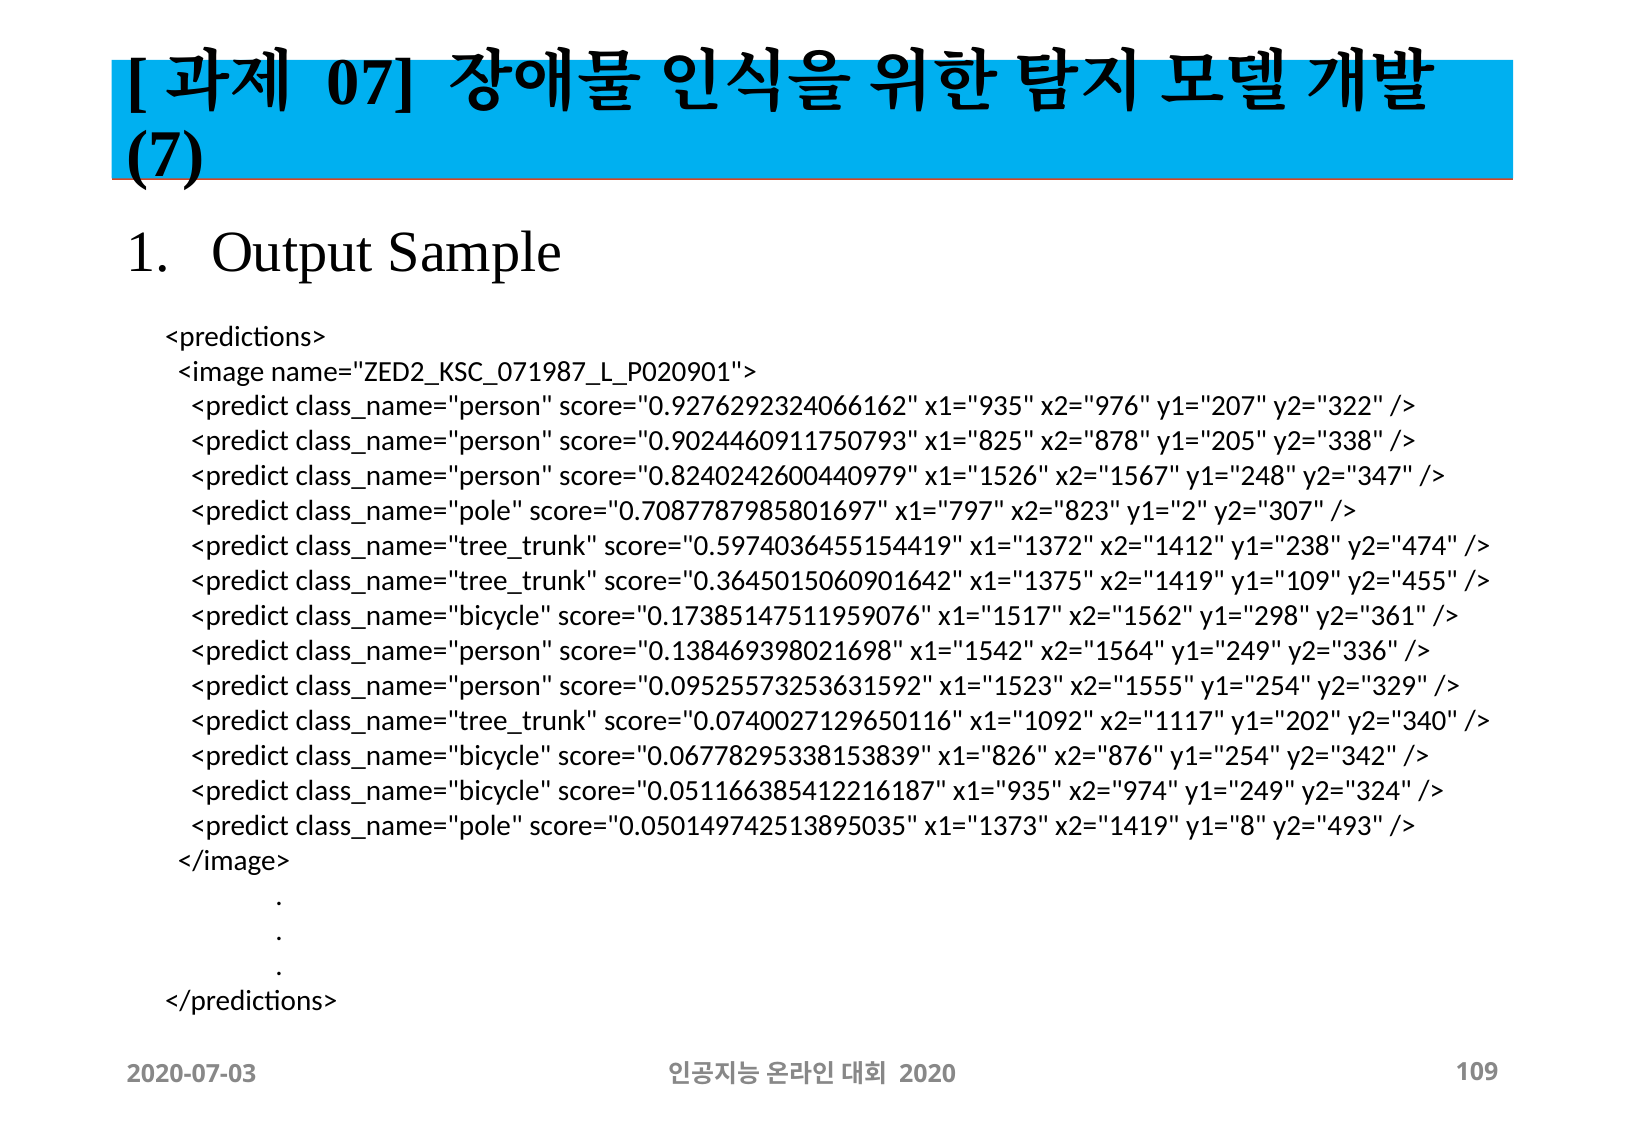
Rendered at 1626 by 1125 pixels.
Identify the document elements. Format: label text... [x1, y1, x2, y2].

title [과제 07] 장애물 인식을 위한 탐지 모델 개발 (7) [111, 59, 1514, 179]
list Output Sample [111, 205, 1514, 310]
text_box <predictions> <image name="ZED2_KSC_071987_L_P020901"> <predict class_name="person" score="0.9276292324066162" x1="935" x2="976" y1="207" y2="322" /> <predict class_name="person" score="0.9024460911750793" x1="825" x2="878" y1="205" y2="338" /> <predict class_name="person" score="0.8240242600440979" x1="1526" x2="1567" y1="248" y2="347" /> <predict class_name="pole" score="0.7087787985801697" x1="797" x2="823" y1="2" y2="307" /> <predict class_name="tree_trunk" score="0.5974036455154419" x1="1372" x2="1412" y1="238" y2="474" /> <predict class_name="tree_trunk" score="0.3645015060901642" x1="1375" x2="1419" y1="109" y2="455" /> <predict class_name="bicycle" score="0.17385147511959076" x1="1517" x2="1562" y1="298" y2="361" /> <predict class_name="person" score="0.138469398021698" x1="1542" x2="1564" y1="249" y2="336" /> <predict class_name="person" score="0.09525573253631592" x1="1523" x2="1555" y1="254" y2="329" /> <predict class_name="tree_trunk" score="0.0740027129650116" x1="1092" x2="1117" y1="202" y2="340" /> <predict class_name="bicycle" score="0.06778295338153839" x1="826" x2="876" y1="254" y2="342" /> <predict class_name="bicycle" score="0.051166385412216187" x1="935" x2="974" y1="249" y2="324" /> <predict class_name="pole" score="0.050149742513895035" x1="1373" x2="1419" y1="8" y2="493" /> </image> . . . </predictions> [150, 309, 1566, 1024]
slide_number ‹#› [1433, 1042, 1514, 1103]
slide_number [111, 1042, 303, 1103]
footer 인공지능 온라인 대회 2020 [538, 1042, 1087, 1103]
